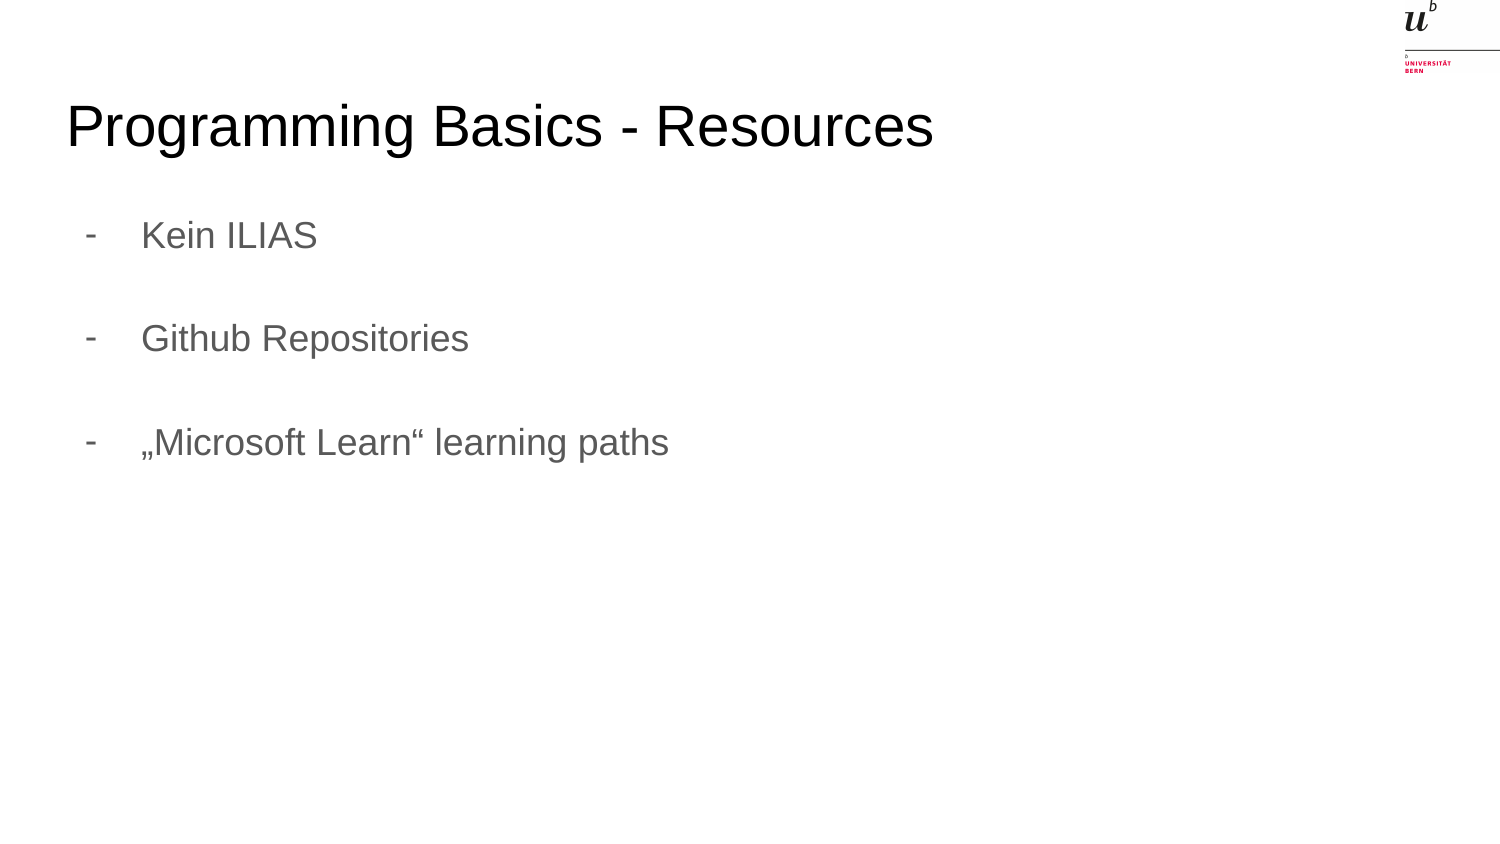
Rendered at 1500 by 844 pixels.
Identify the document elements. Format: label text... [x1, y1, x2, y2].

title Programming Basics - Resources [51, 72, 1082, 167]
picture [1405, 0, 1500, 73]
list Kein ILIAS Github Repositories „Microsoft Learn“ learning paths [51, 189, 1082, 750]
